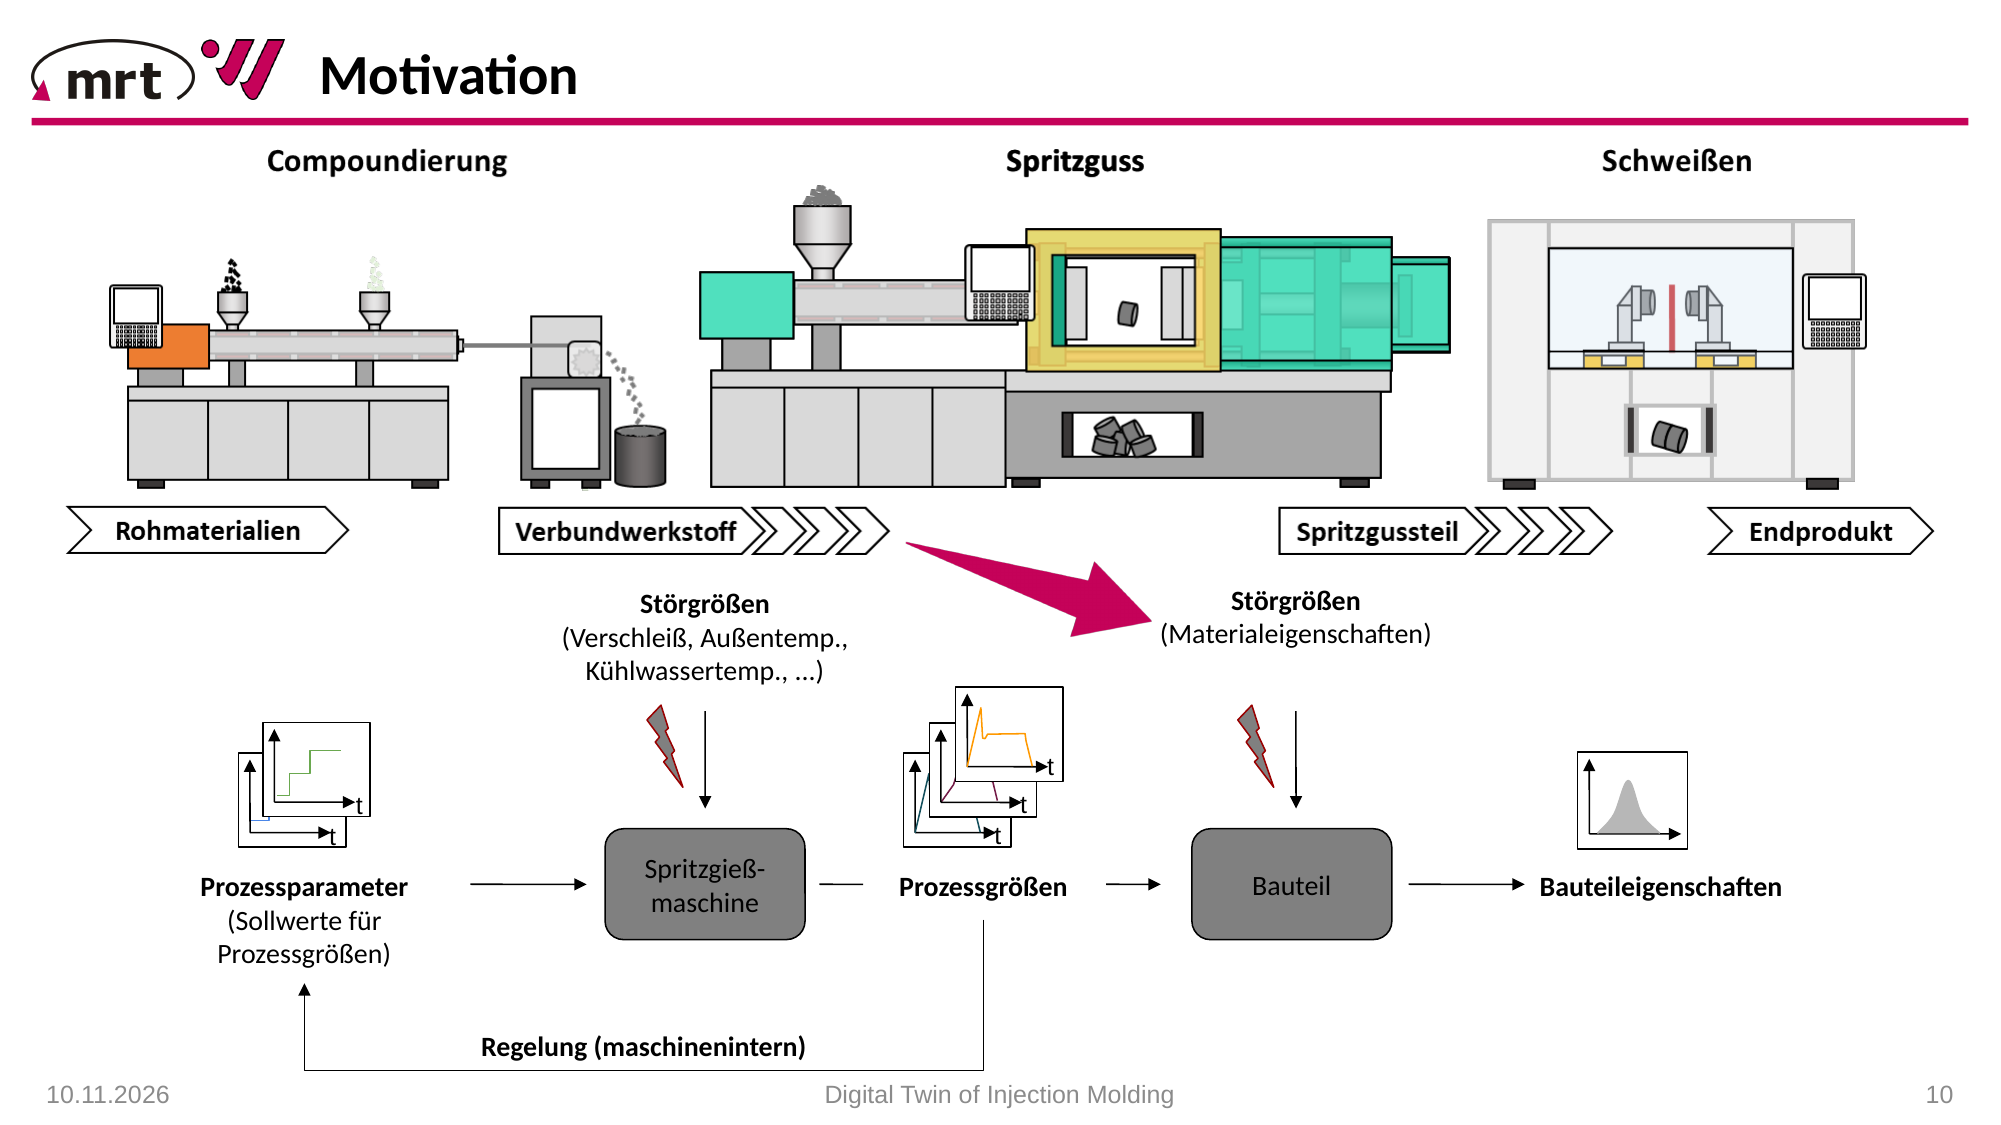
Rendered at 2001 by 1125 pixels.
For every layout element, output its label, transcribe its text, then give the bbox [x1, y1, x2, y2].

text_box Motivation [304, 31, 1831, 114]
text_box 10 [1649, 1064, 1969, 1124]
picture [31, 39, 195, 101]
text_box 21.01.2021 [31, 1064, 351, 1124]
picture [31, 129, 1969, 657]
text_box Digital Twin of Injection Molding [362, 1090, 1638, 1124]
picture [201, 39, 285, 100]
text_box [137, 562, 1810, 1080]
